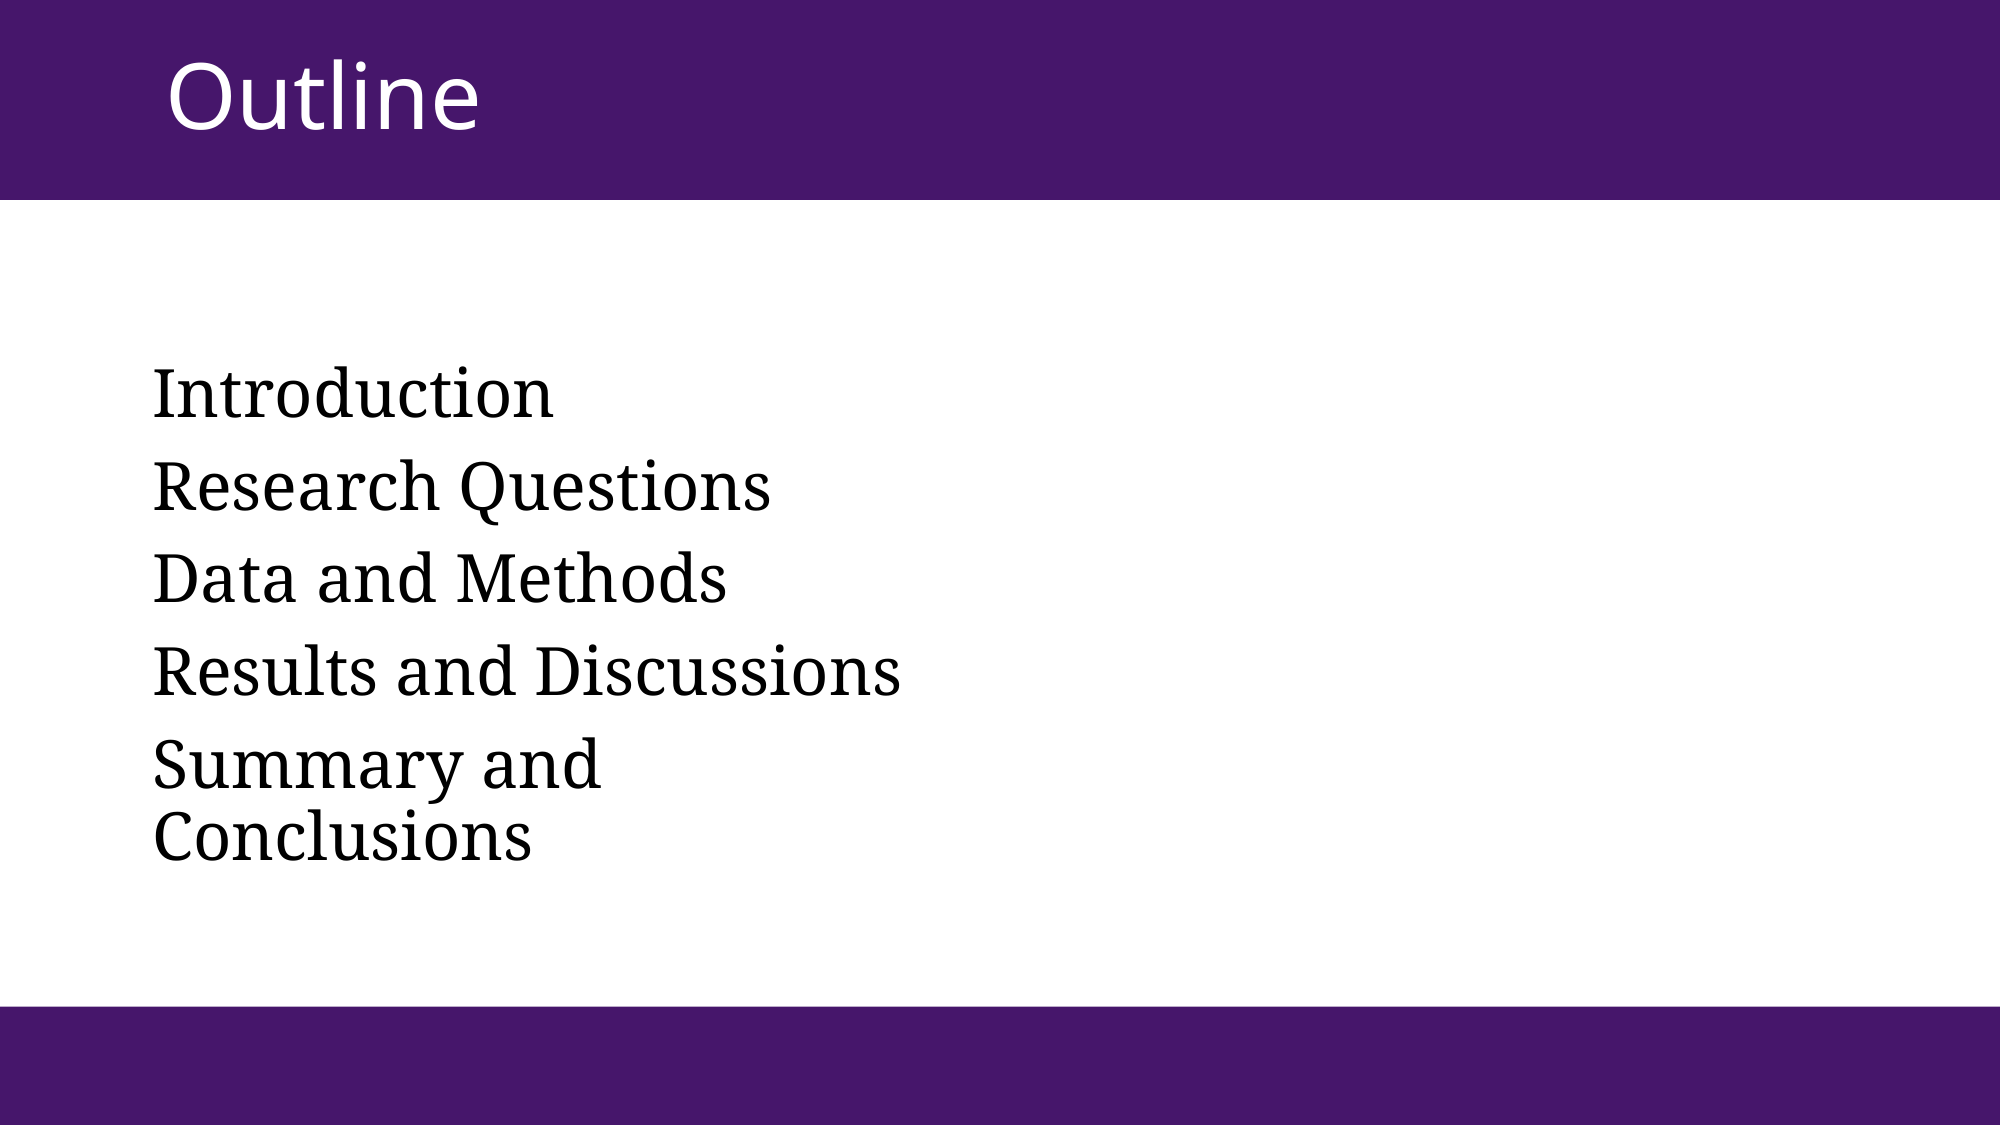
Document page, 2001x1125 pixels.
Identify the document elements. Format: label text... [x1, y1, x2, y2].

title Outline [0, 0, 2000, 200]
text_box [0, 1006, 2000, 1125]
list Introduction Research Questions Data and Methods Results and Discussions Summary and Conclusions [137, 352, 1000, 825]
